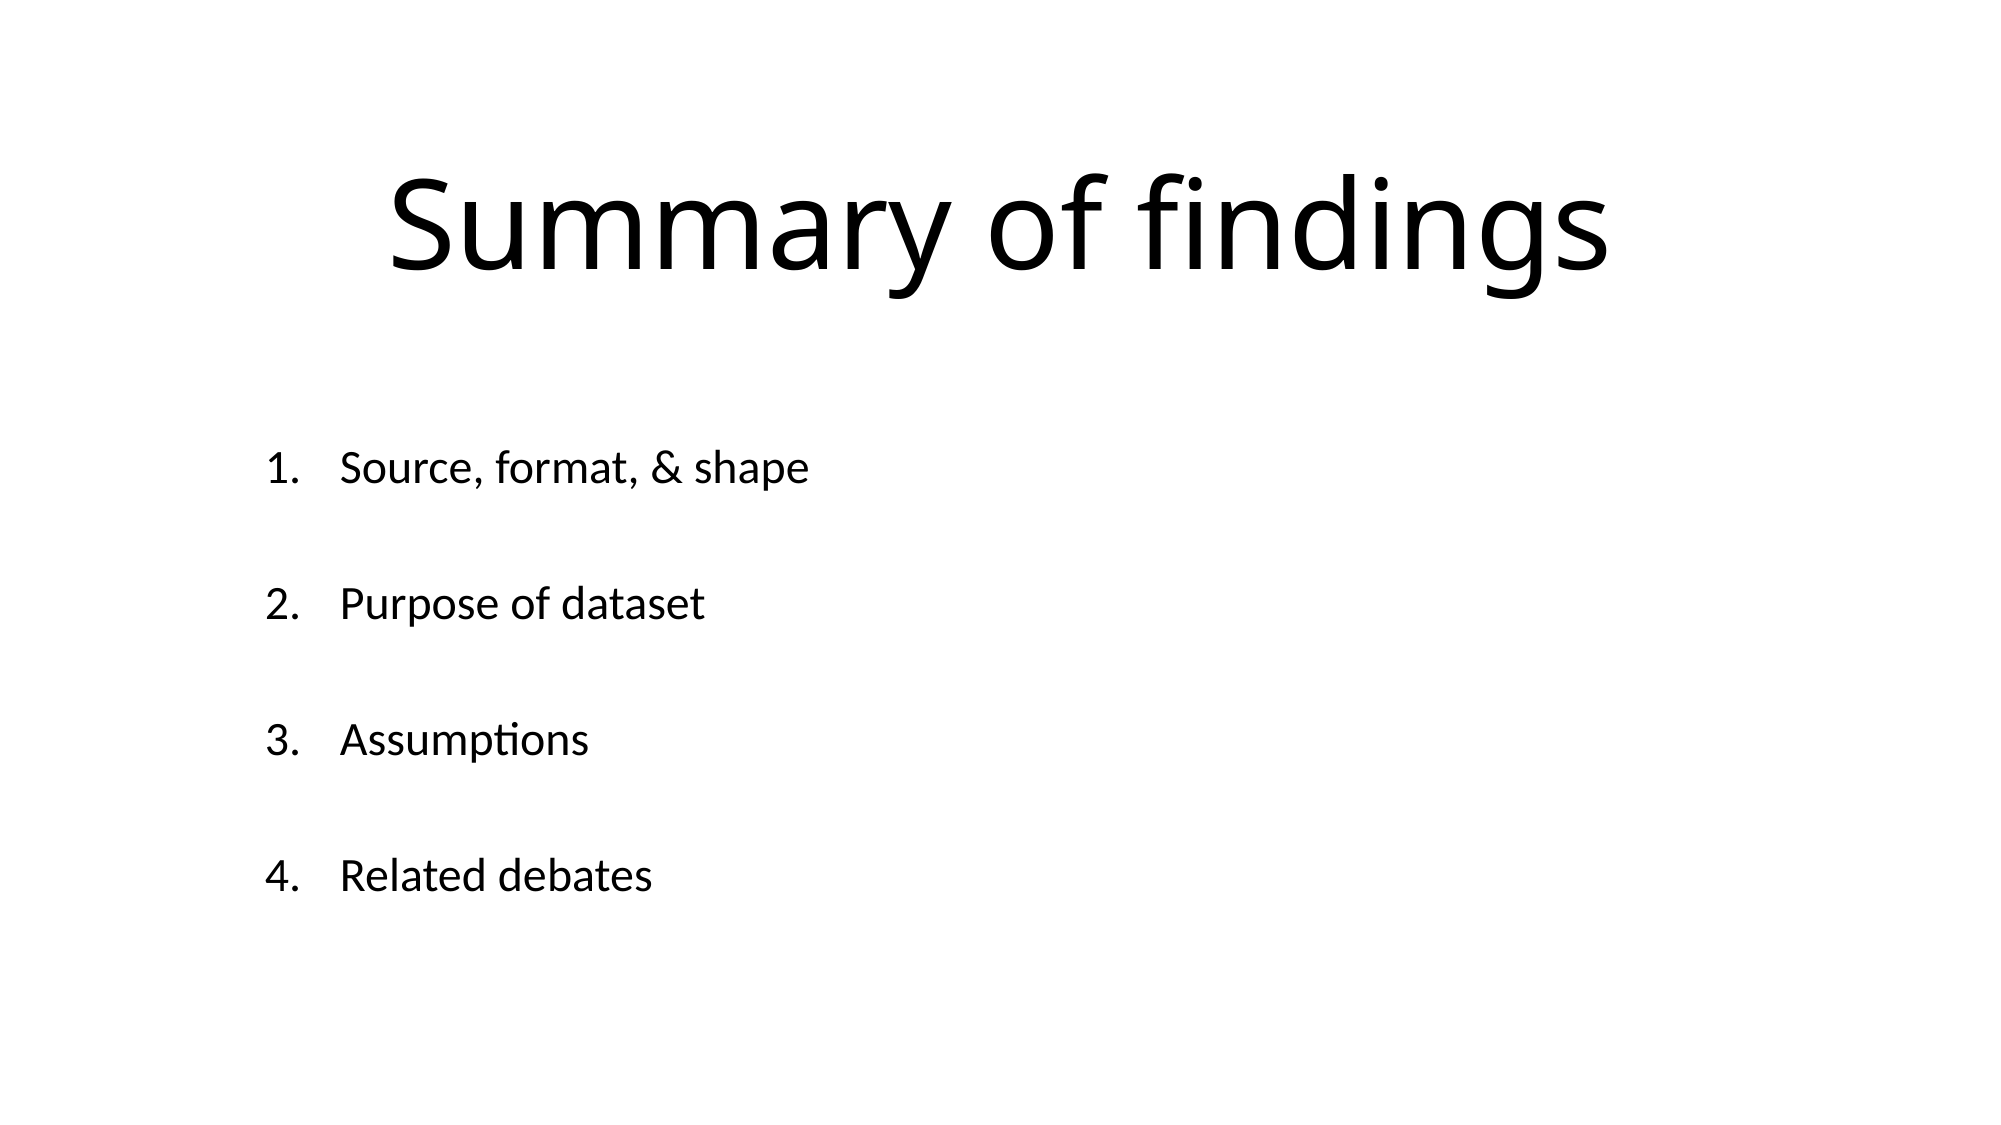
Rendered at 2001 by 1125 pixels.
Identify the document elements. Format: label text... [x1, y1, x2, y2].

title Summary of findings [249, 128, 1750, 305]
subtitle Source, format, & shape Purpose of dataset Assumptions Related debates [249, 371, 1826, 863]
